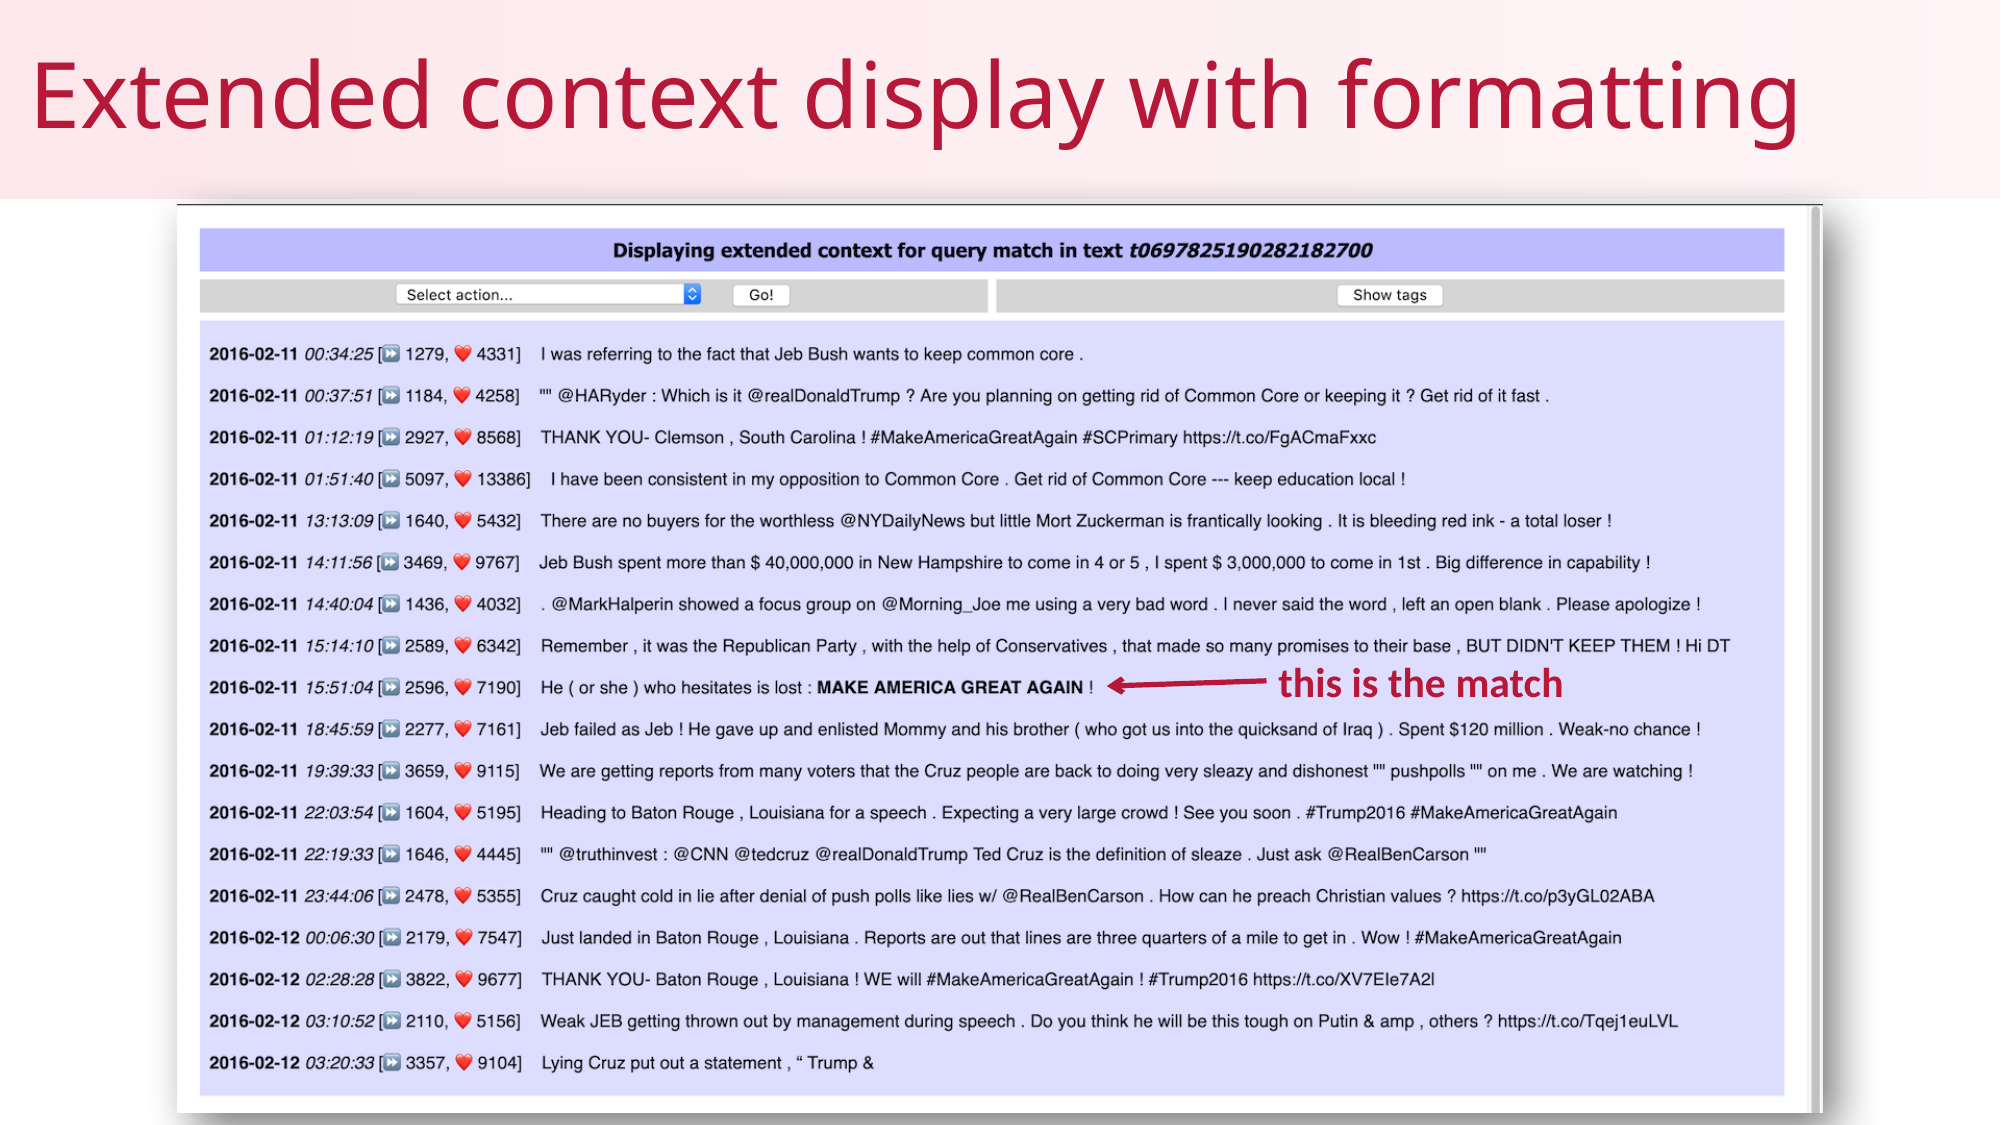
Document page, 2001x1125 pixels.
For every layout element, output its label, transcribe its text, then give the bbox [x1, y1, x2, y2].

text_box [1106, 652, 1648, 710]
picture [177, 204, 1823, 1113]
title Extended context display with formatting [0, 0, 1863, 199]
